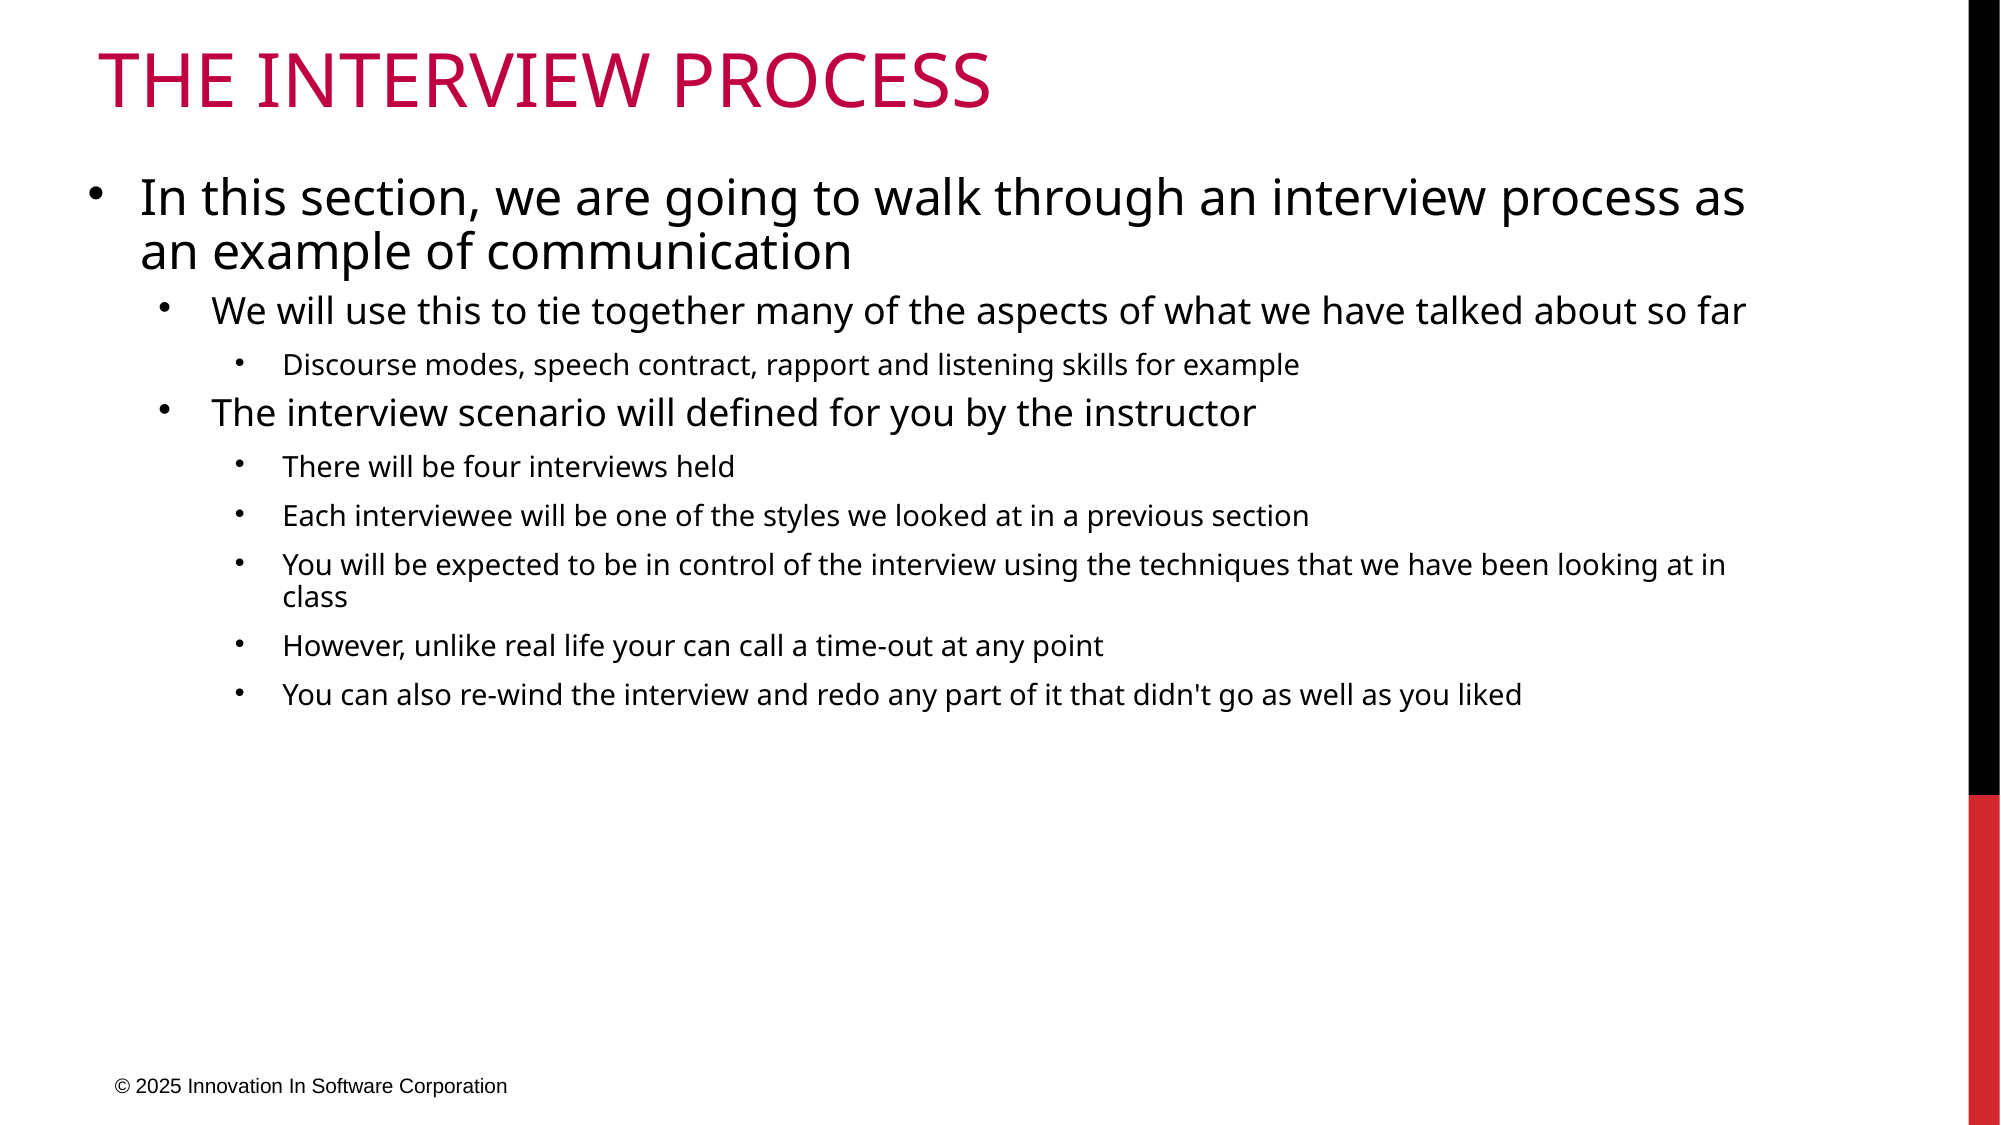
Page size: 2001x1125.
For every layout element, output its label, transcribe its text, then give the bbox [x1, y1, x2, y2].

title The interview process [98, 0, 1770, 186]
footer © 2025 Innovation In Software Corporation [99, 1065, 850, 1112]
list In this section, we are going to walk through an interview process as an example of communication We will use this to tie together many of the aspects of what we have talked about so far Discourse modes, speech contract, rapport and listening skills for example The interview scenario will defined for you by the instructor There will be four interviews held Each interviewee will be one of the styles we looked at in a previous section You will be expected to be in control of the interview using the techniques that we have been looking at in class However, unlike real life your can call a time-out at any point You can also re-wind the interview and redo any part of it that didn't go as well as you liked [69, 172, 1766, 990]
